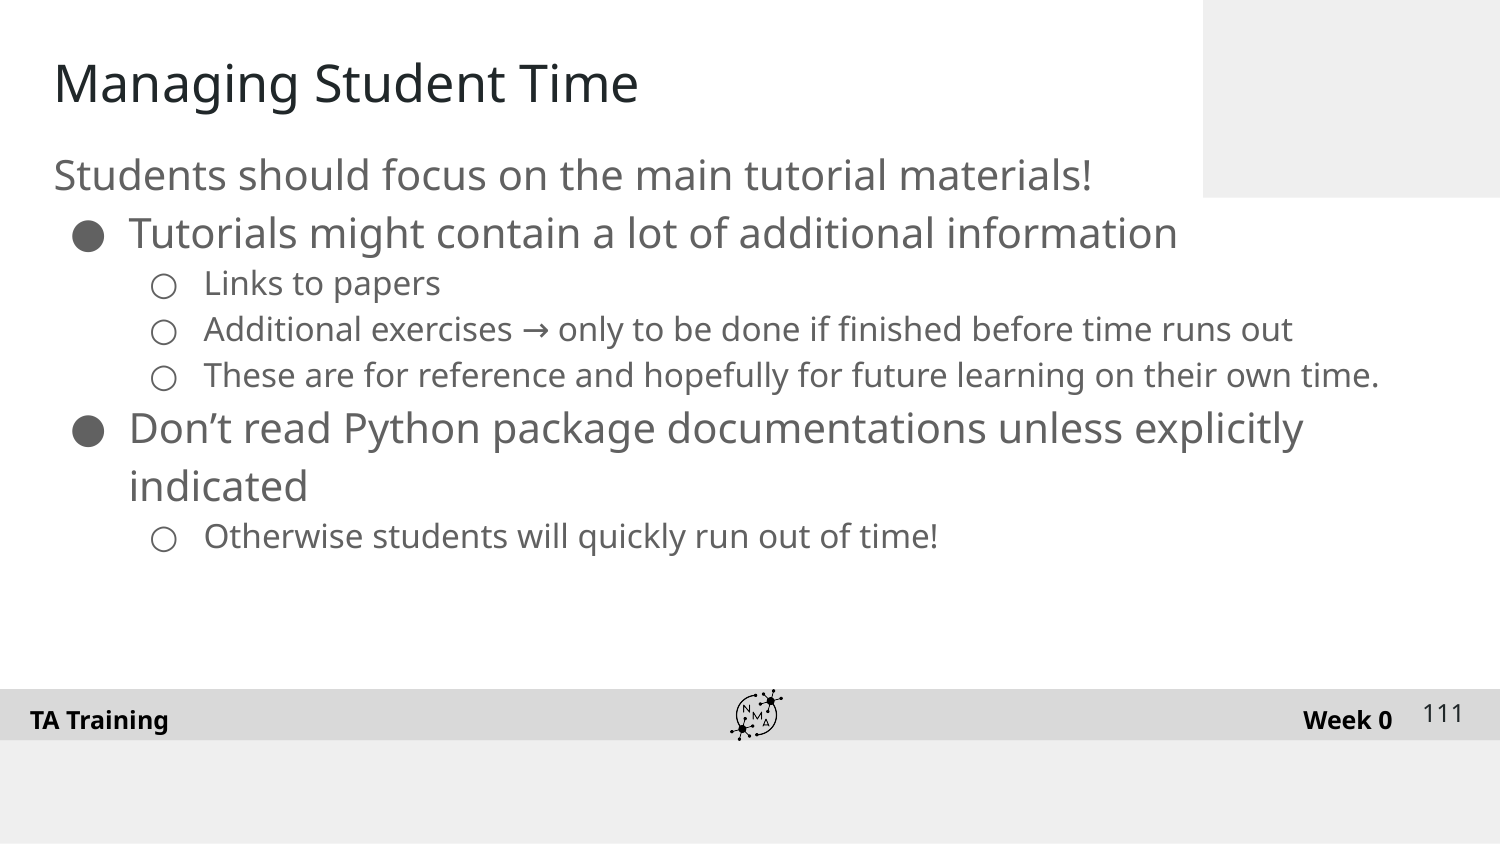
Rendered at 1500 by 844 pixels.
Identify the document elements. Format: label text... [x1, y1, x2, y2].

picture [730, 689, 783, 741]
slide_number ‹#› [1389, 689, 1480, 741]
list Students should focus on the main tutorial materials! Tutorials might contain a lot of additional information Links to papers Additional exercises → only to be done if finished before time runs out These are for reference and hopefully for future learning on their own time. Don’t read Python package documentations unless explicitly indicated Otherwise students will quickly run out of time! [38, 126, 1437, 687]
title Managing Student Time [38, 35, 1437, 126]
